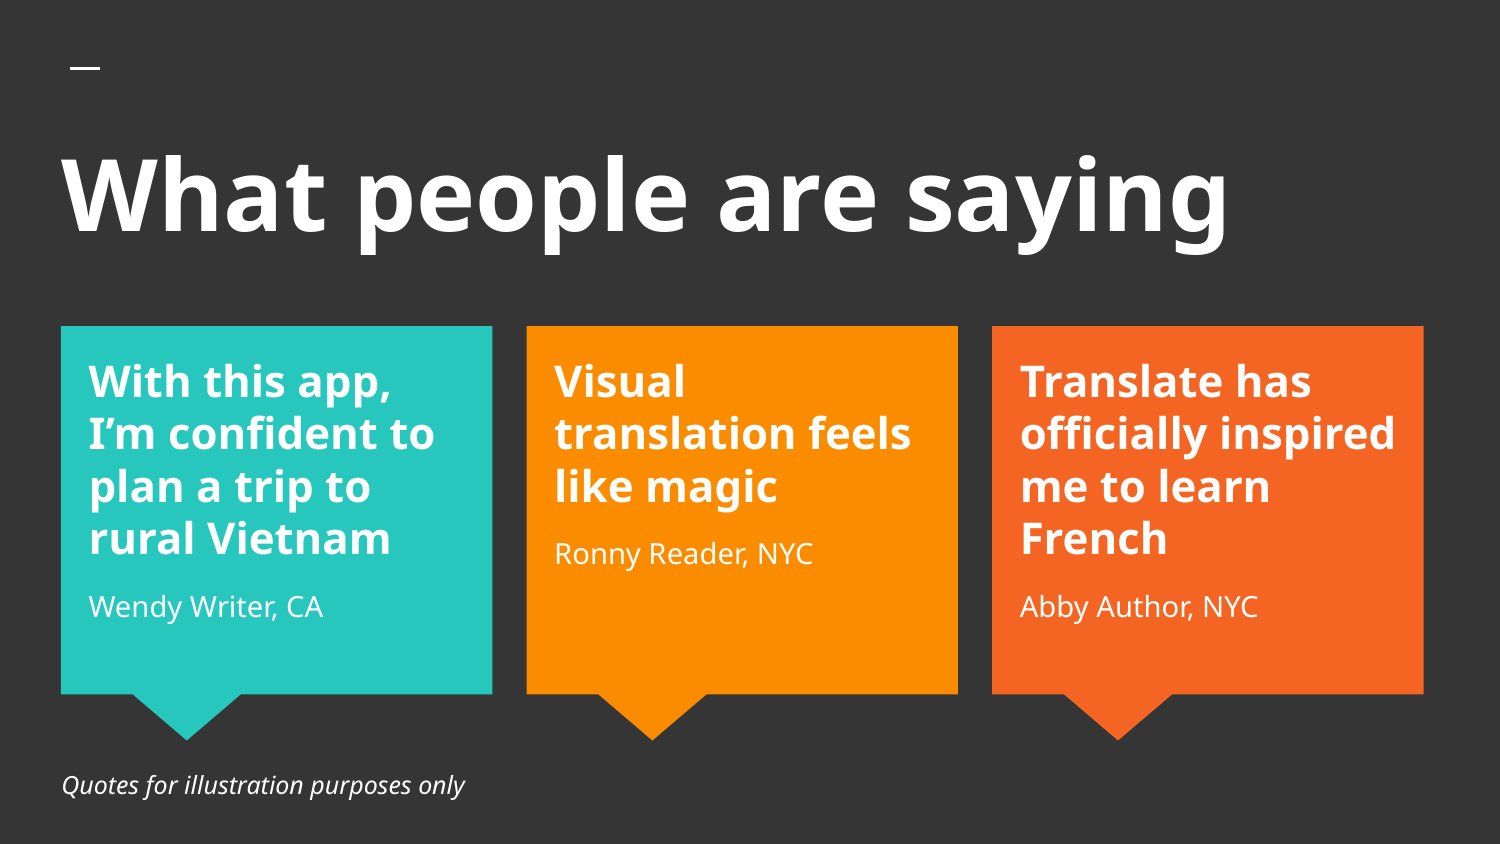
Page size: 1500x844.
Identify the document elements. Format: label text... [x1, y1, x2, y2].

text_box [60, 326, 493, 741]
text_box Quotes for illustration purposes only [46, 763, 1071, 806]
title What people are saying [46, 116, 1461, 284]
title Visual translation feels like magic Ronny Reader, NYC [539, 338, 947, 668]
title Translate has officially inspired me to learn French Abby Author, NYC [1004, 338, 1412, 668]
text_box [992, 326, 1424, 741]
title With this app, I’m confident to plan a trip to rural Vietnam Wendy Writer, CA [73, 338, 481, 668]
text_box [526, 326, 958, 741]
